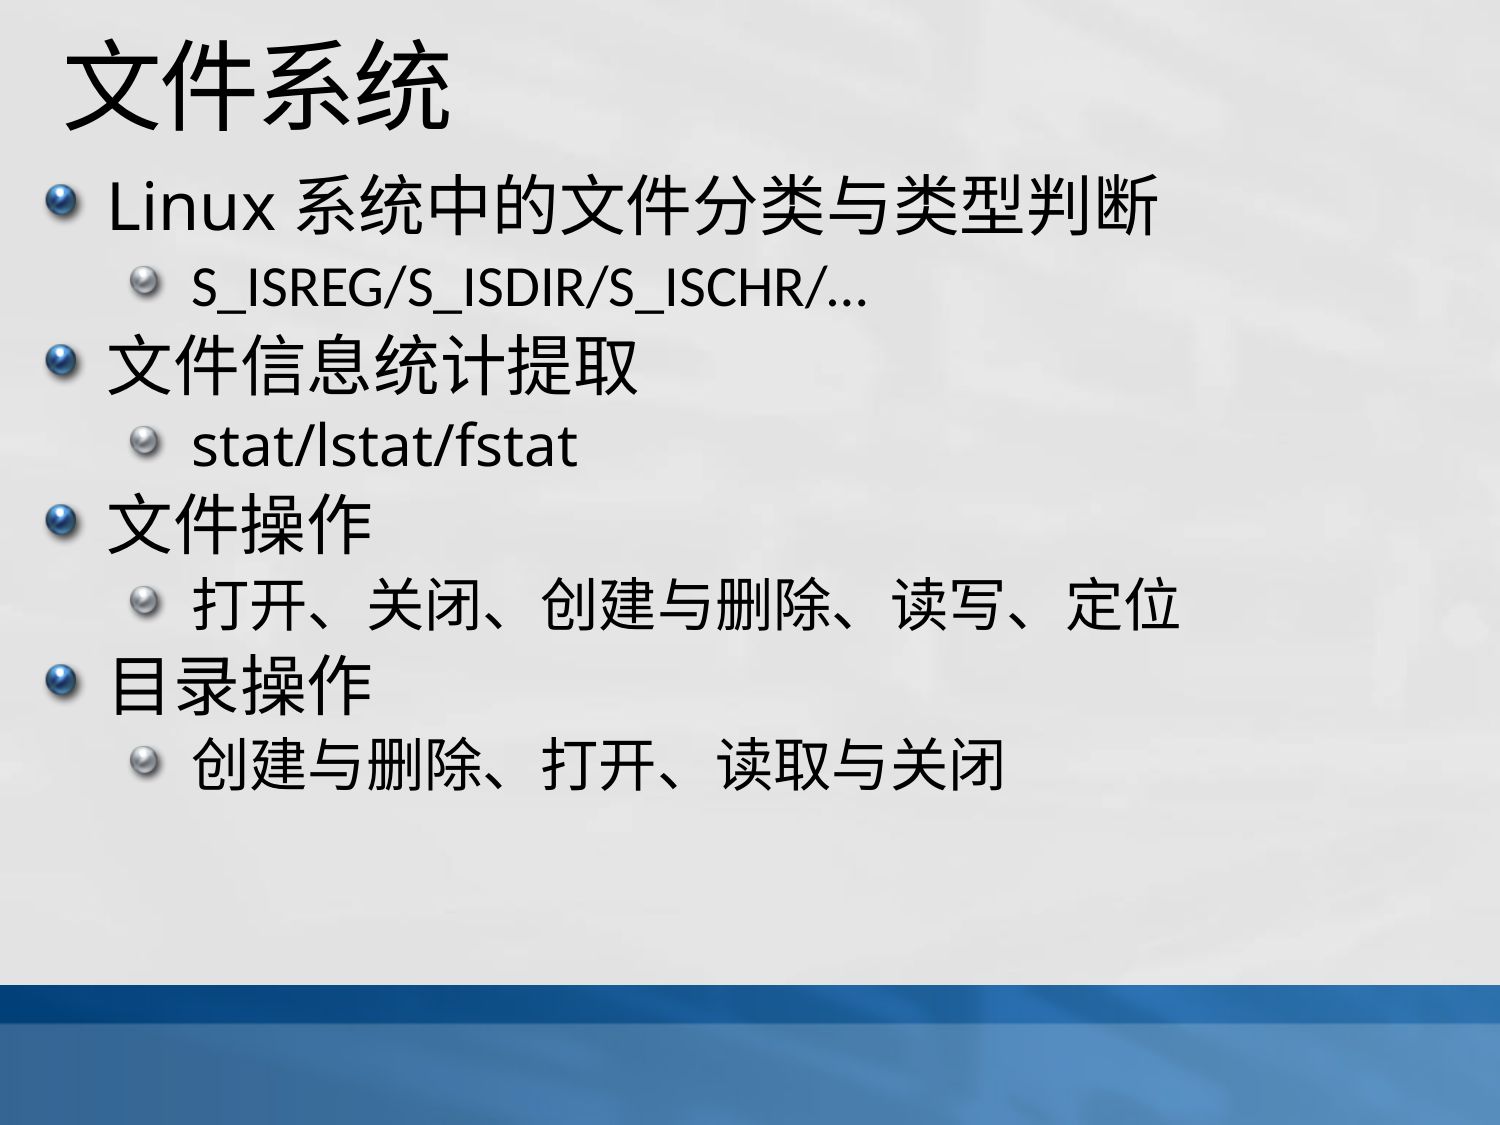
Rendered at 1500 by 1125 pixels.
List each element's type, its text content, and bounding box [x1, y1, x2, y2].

picture [0, 0, 1500, 1125]
picture [126, 583, 168, 625]
list Linux系统中的文件分类与类型判断 S_ISREG/S_ISDIR/S_ISCHR/… 文件信息统计提取 stat/lstat/fstat 文件操作 打开、关闭、创建与删除、读写、定位 目录操作 创建与删除、打开、读取与关闭 [41, 172, 1483, 1125]
title 文件系统 [62, 37, 1438, 161]
picture [126, 423, 168, 465]
picture [126, 263, 168, 305]
picture [126, 743, 168, 785]
